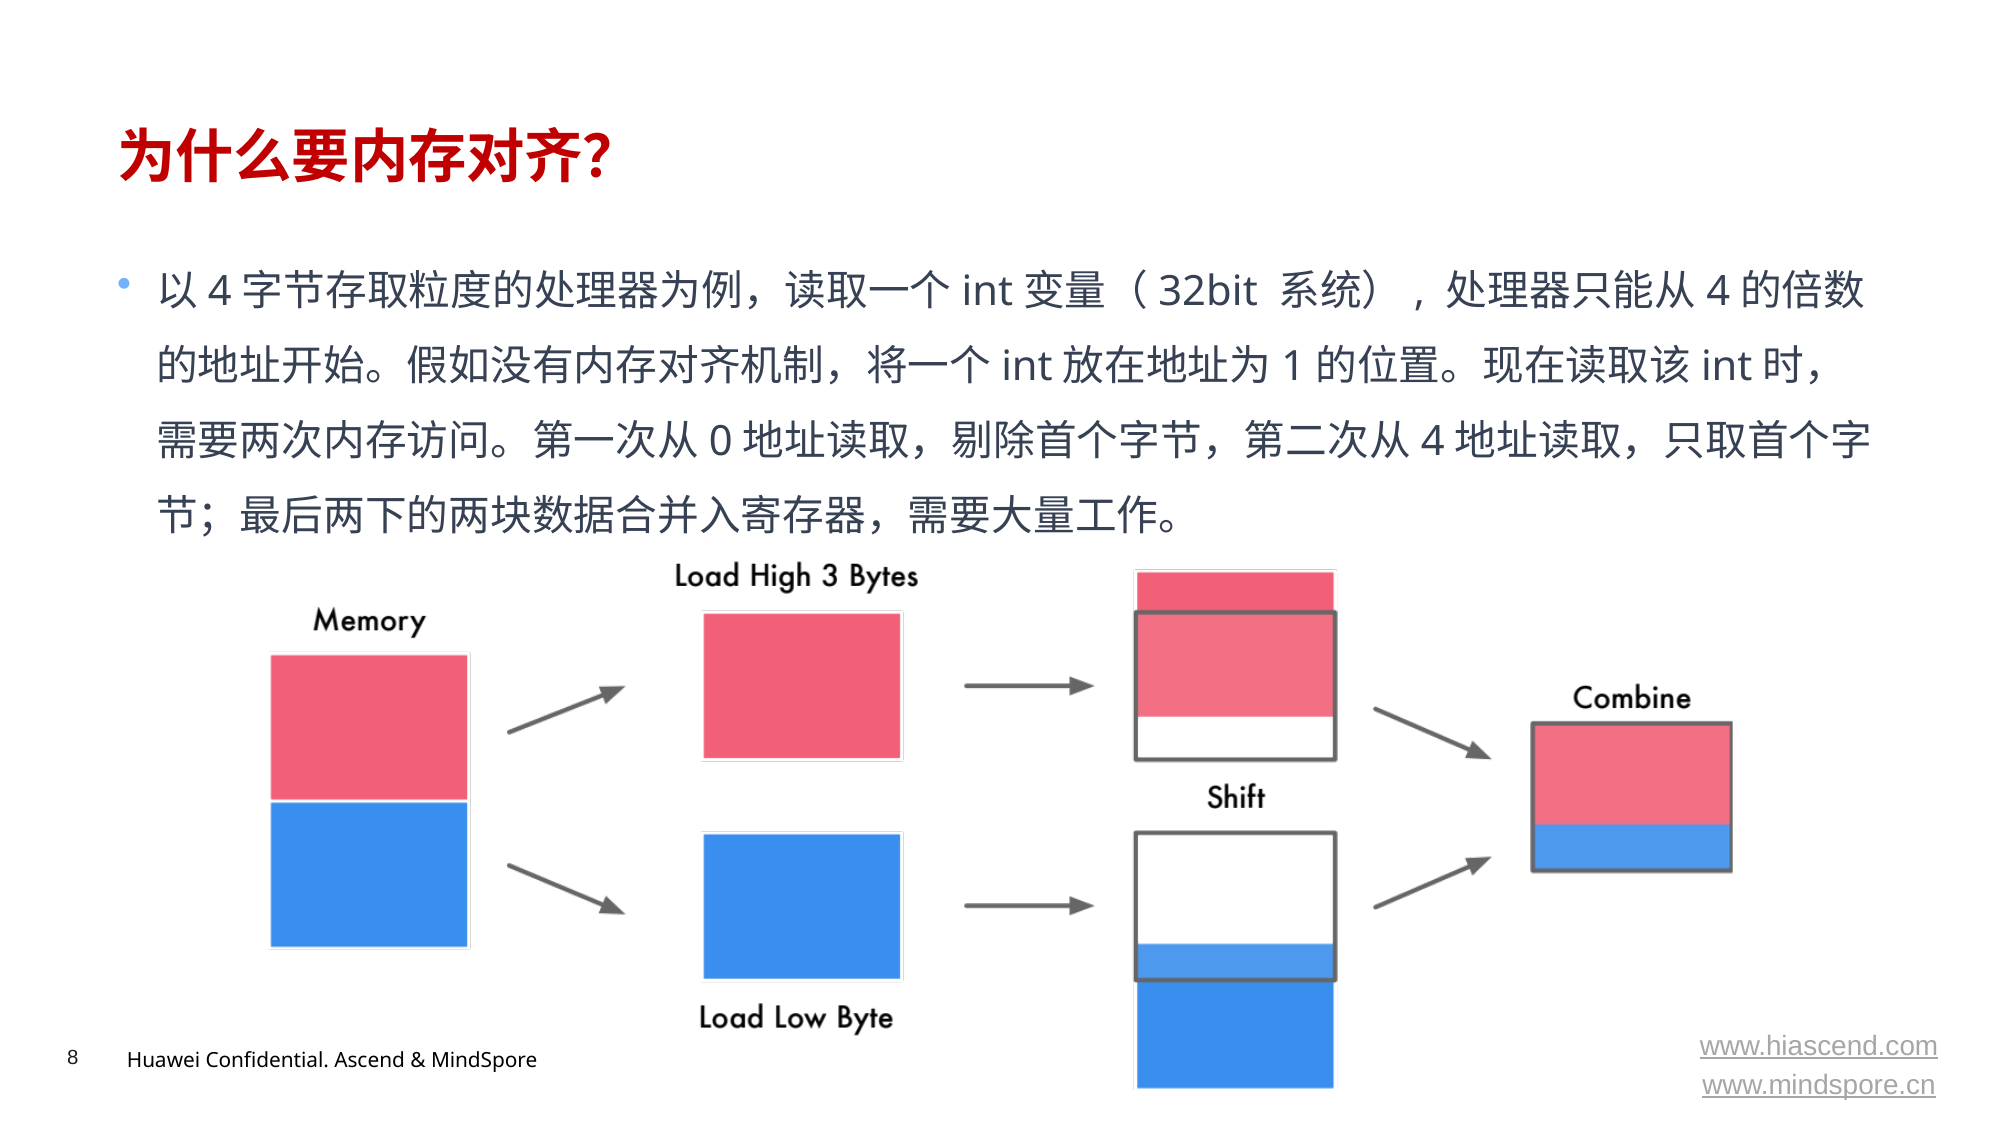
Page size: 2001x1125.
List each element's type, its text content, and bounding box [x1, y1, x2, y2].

list 以4字节存取粒度的处理器为例，读取一个int变量（32bit 系统）, 处理器只能从4的倍数的地址开始。假如没有内存对齐机制，将一个int放在地址为1的位置。现在读取该int时，需要两次内存访问。第一次从0地址读取，剔除首个字节，第二次从4地址读取，只取首个字节；最后两下的两块数据合并入寄存器，需要大量工作。 [102, 231, 1901, 988]
title 为什么要内存对齐？ [102, 111, 1901, 209]
picture [267, 550, 1734, 1090]
